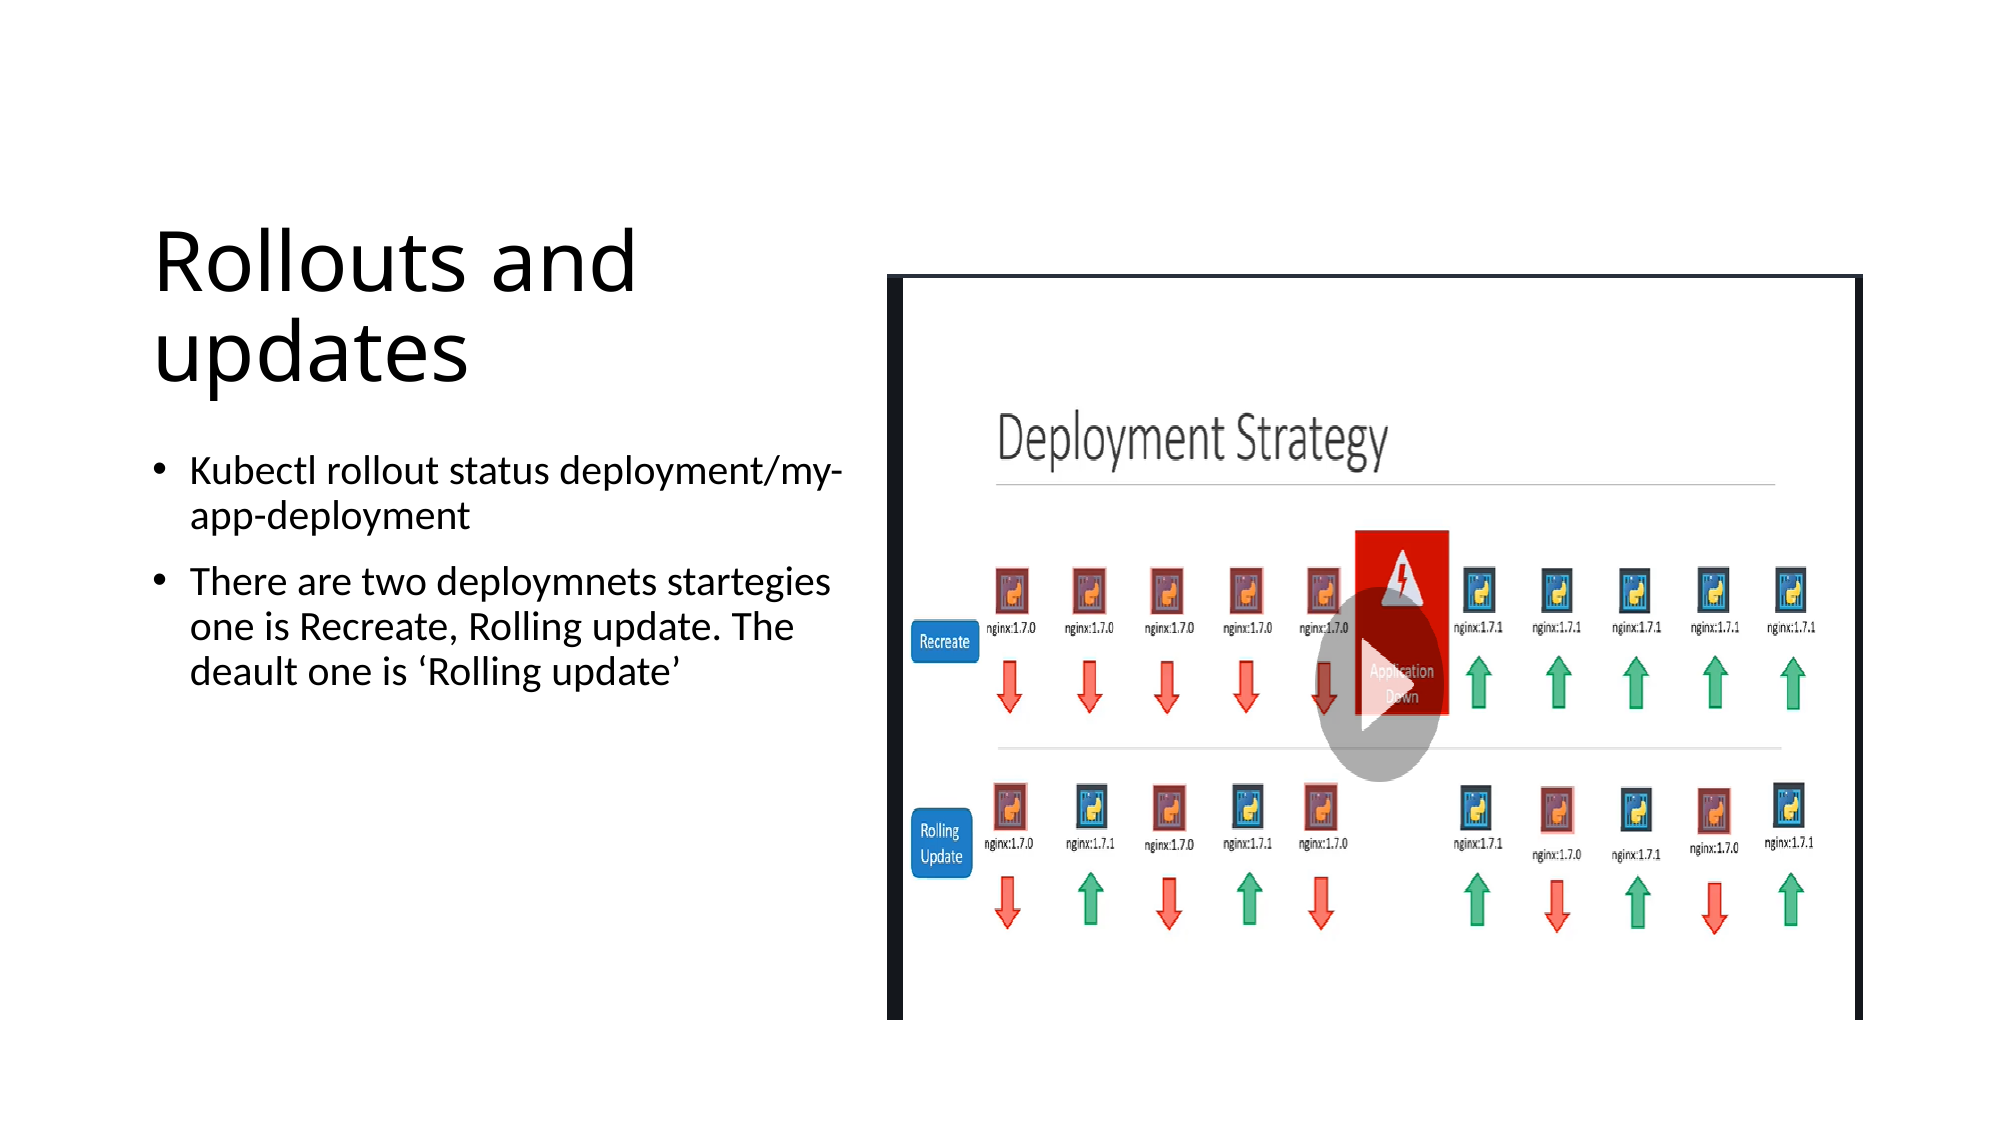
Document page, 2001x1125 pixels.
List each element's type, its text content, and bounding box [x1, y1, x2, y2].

picture [887, 274, 1863, 1020]
title Rollouts and updates [137, 104, 906, 407]
list Kubectl rollout status deployment/my-app-deployment There are two deploymnets startegies one is Recreate, Rolling update. The deault one is ‘Rolling update’ [137, 440, 887, 1020]
